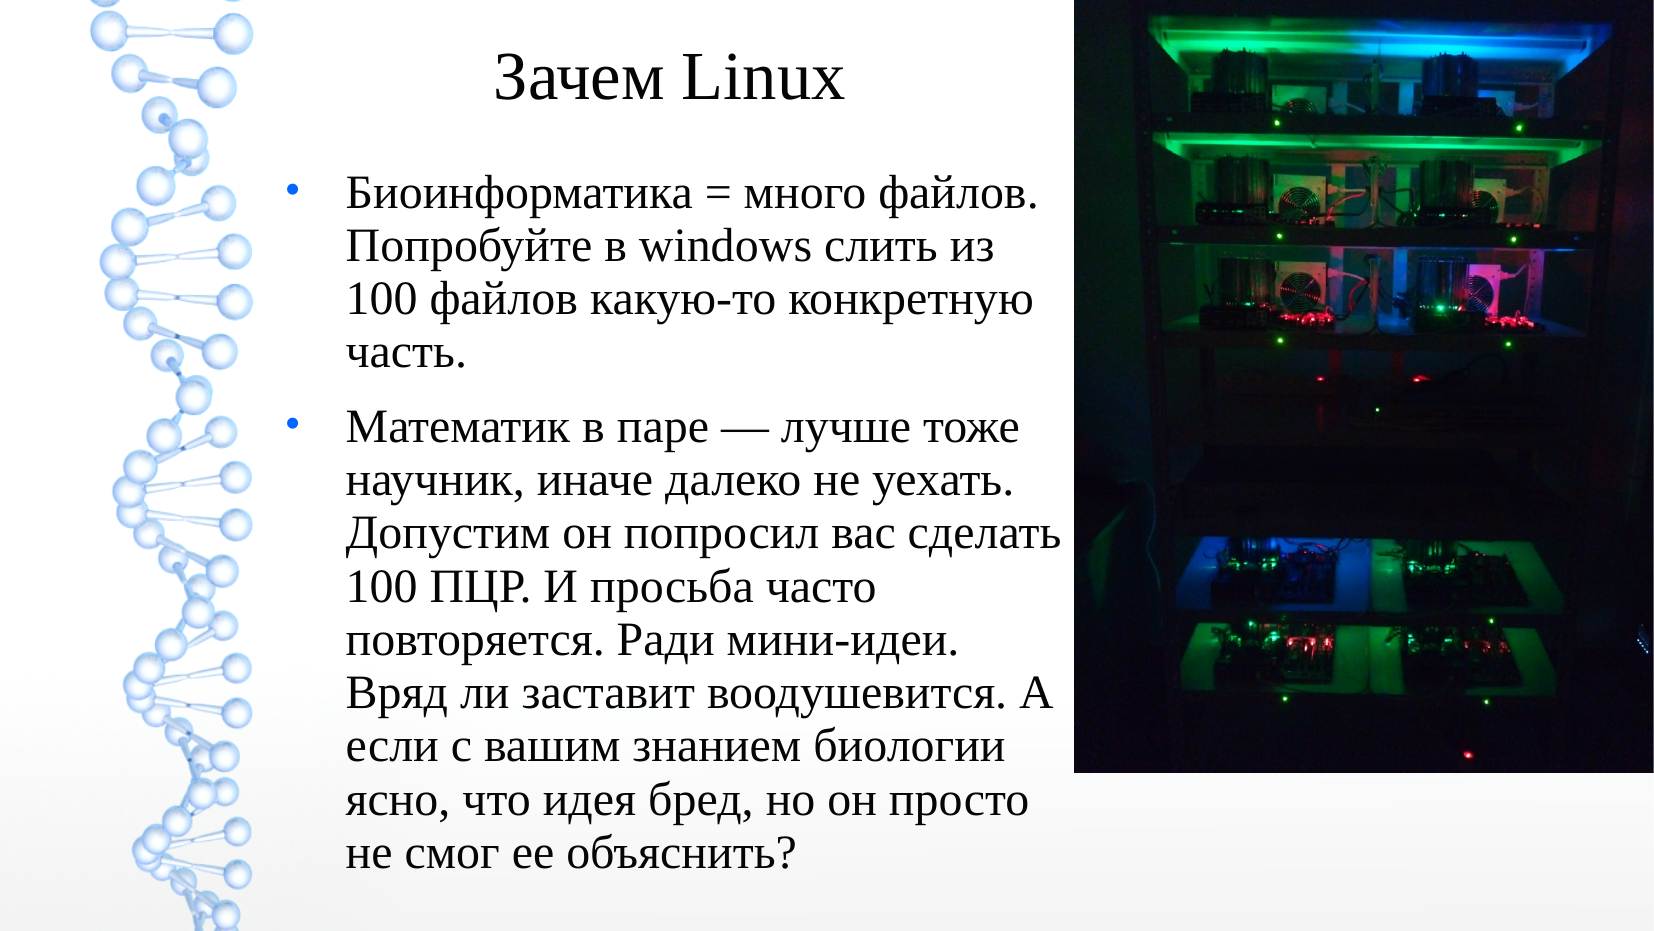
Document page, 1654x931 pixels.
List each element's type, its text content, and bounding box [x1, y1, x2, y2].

text_box Зачем Linux [5, 0, 1072, 154]
picture [0, 0, 1654, 931]
text_box Биоинформатика = много файлов. Попробуйте в windows слить из 100 файлов какую-то конкретную часть. Математик в паре — лучше тоже научник, иначе далеко не уехать. Допустим он попросил вас сделать 100 ПЦР. И просьба часто повторяется. Ради мини-идеи. Вряд ли заставит воодушевится. А если с вашим знанием биологии ясно, что идея бред, но он просто не смог ее объяснить? [265, 165, 1063, 886]
